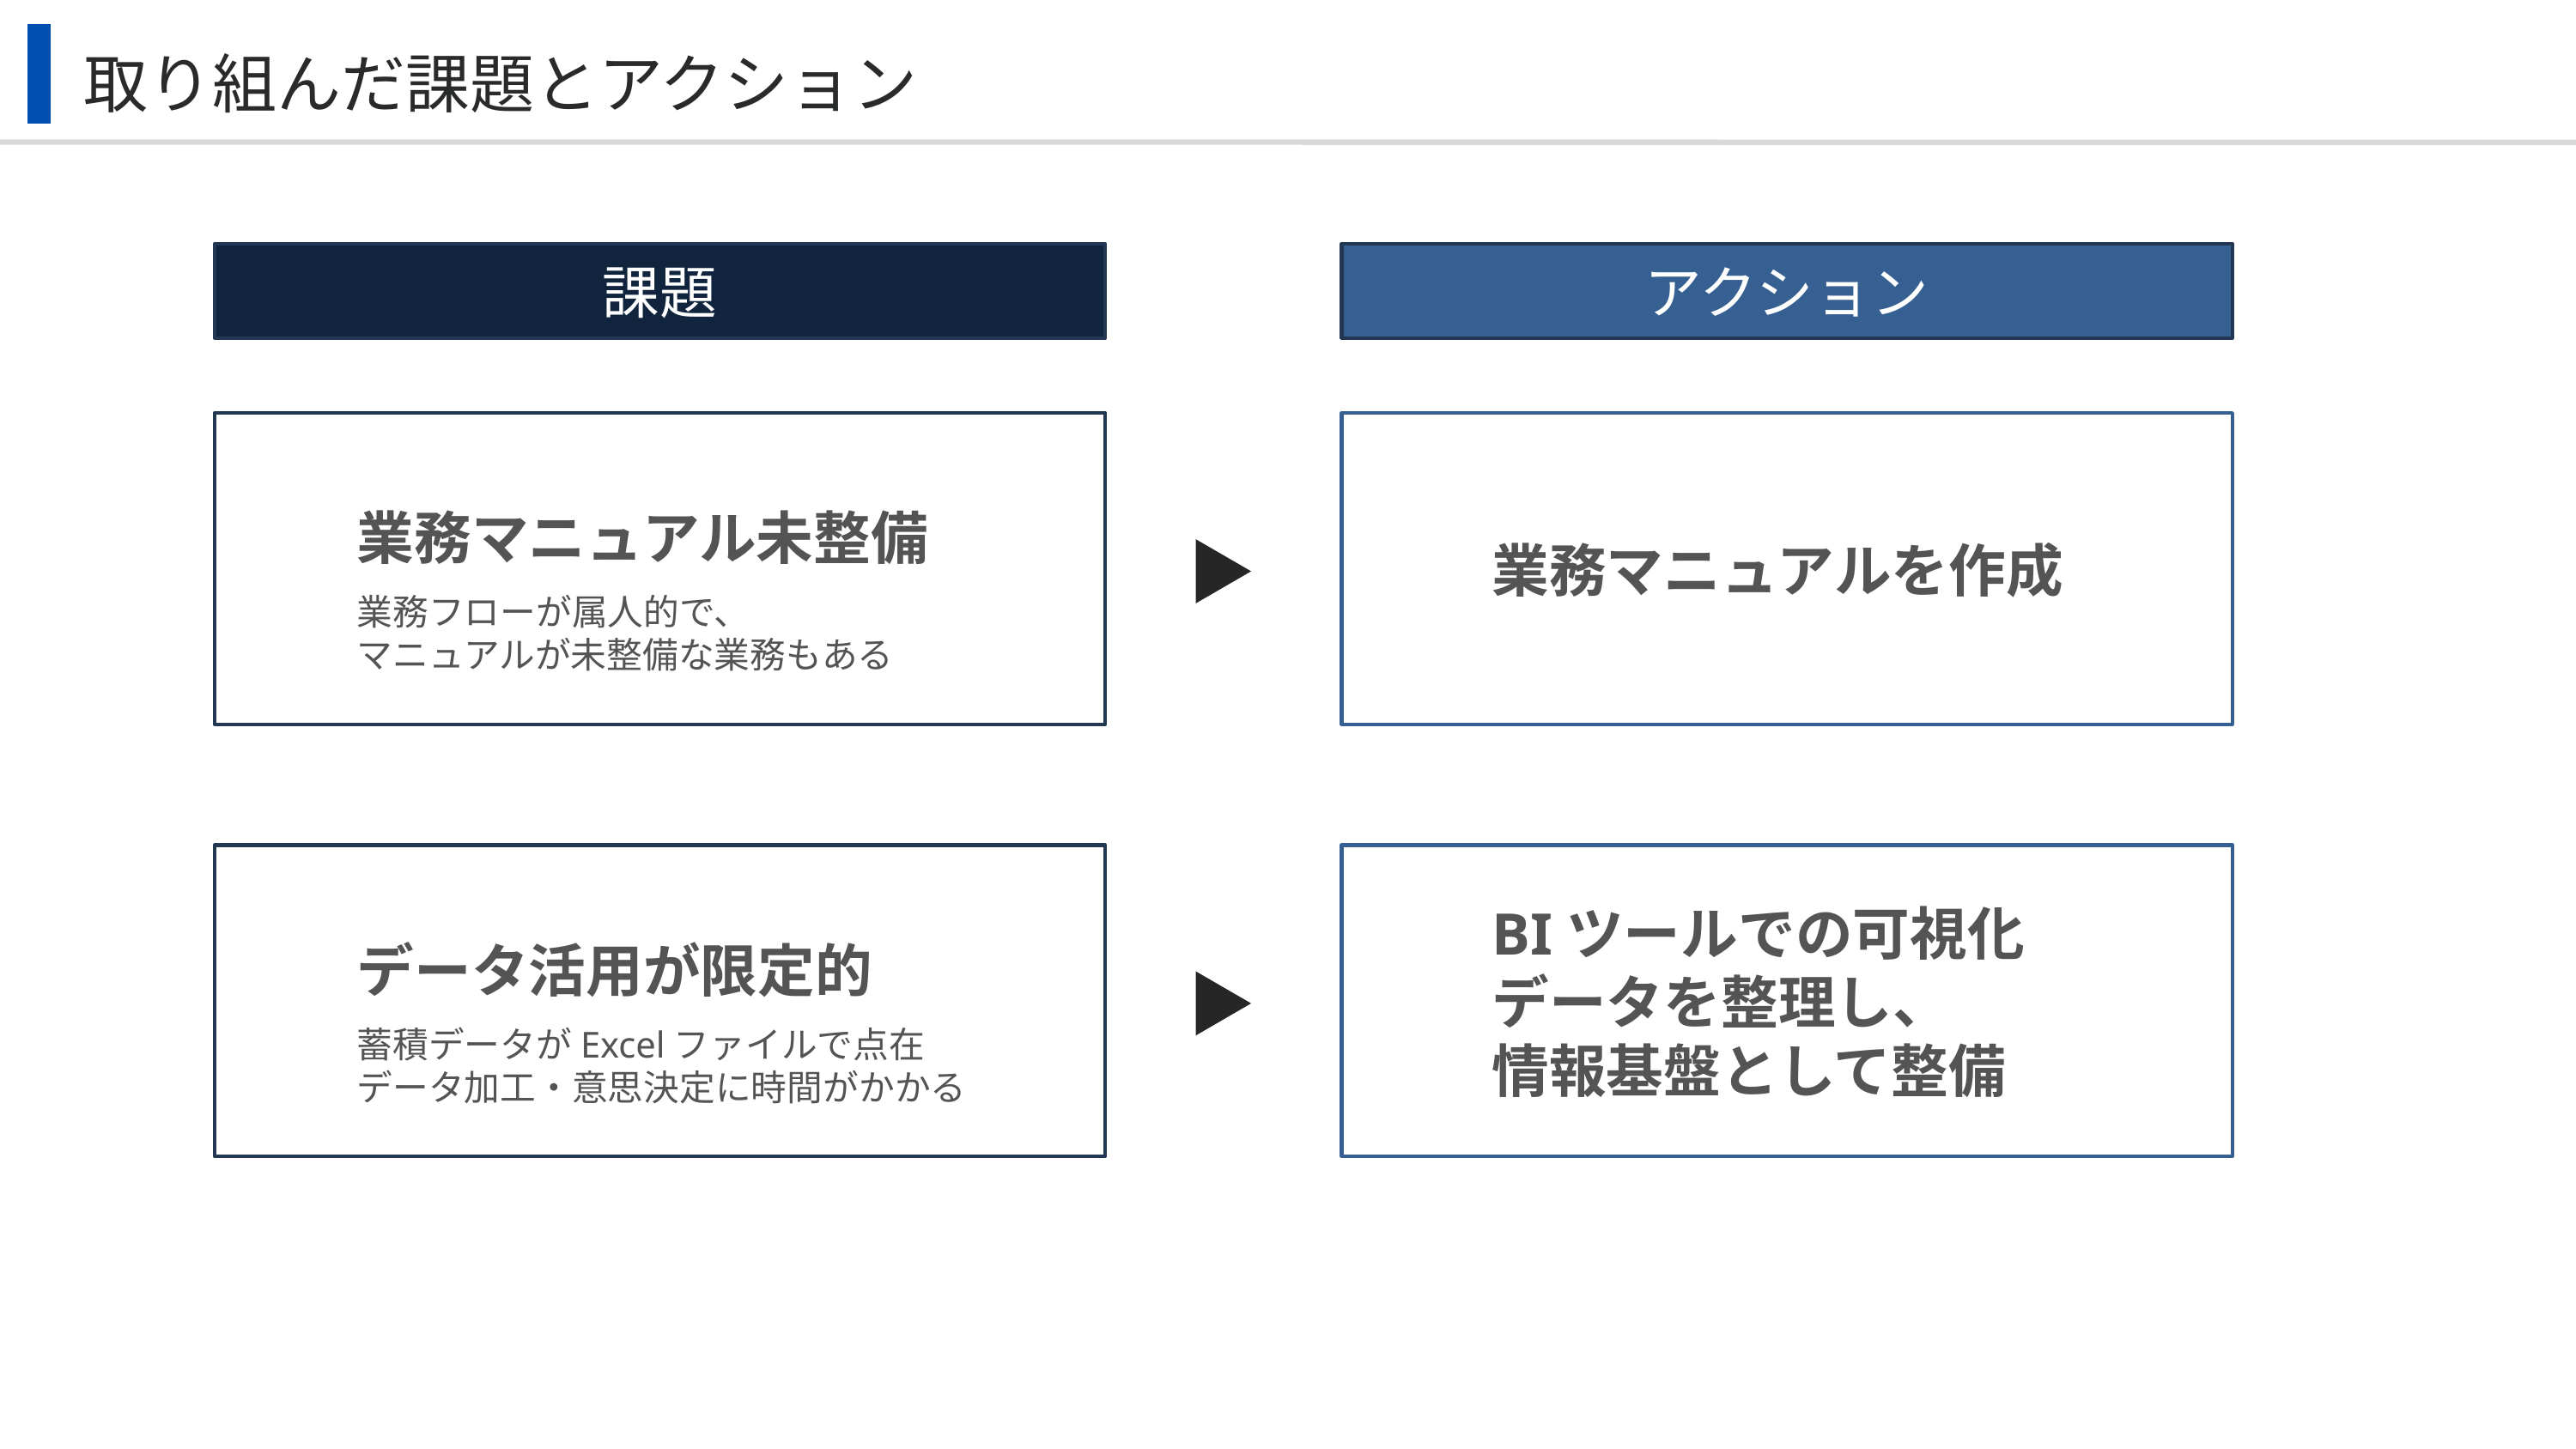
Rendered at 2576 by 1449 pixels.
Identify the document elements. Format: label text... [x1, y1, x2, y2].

text_box [1340, 843, 2234, 1158]
text_box 蓄積データがExcelファイルで点在 データ加工・意思決定に時間がかかる [356, 1022, 987, 1108]
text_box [27, 23, 52, 124]
text_box 業務マニュアルを作成 [1492, 534, 2174, 603]
text_box [1194, 969, 1254, 1038]
text_box データ活用が限定的 [356, 934, 1039, 1003]
text_box BIツールでの可視化 データを整理し、 情報基盤として整備 [1492, 897, 2174, 1104]
text_box [213, 411, 1107, 726]
text_box [1340, 411, 2234, 726]
text_box アクション [1340, 242, 2234, 340]
text_box [213, 843, 1107, 1158]
text_box 取り組んだ課題とアクション [83, 24, 2432, 121]
text_box 課題 [213, 242, 1107, 340]
text_box 業務マニュアル未整備 [356, 501, 1039, 571]
text_box 業務フローが属人的で、 マニュアルが未整備な業務もある [356, 589, 987, 676]
text_box [1194, 537, 1254, 605]
